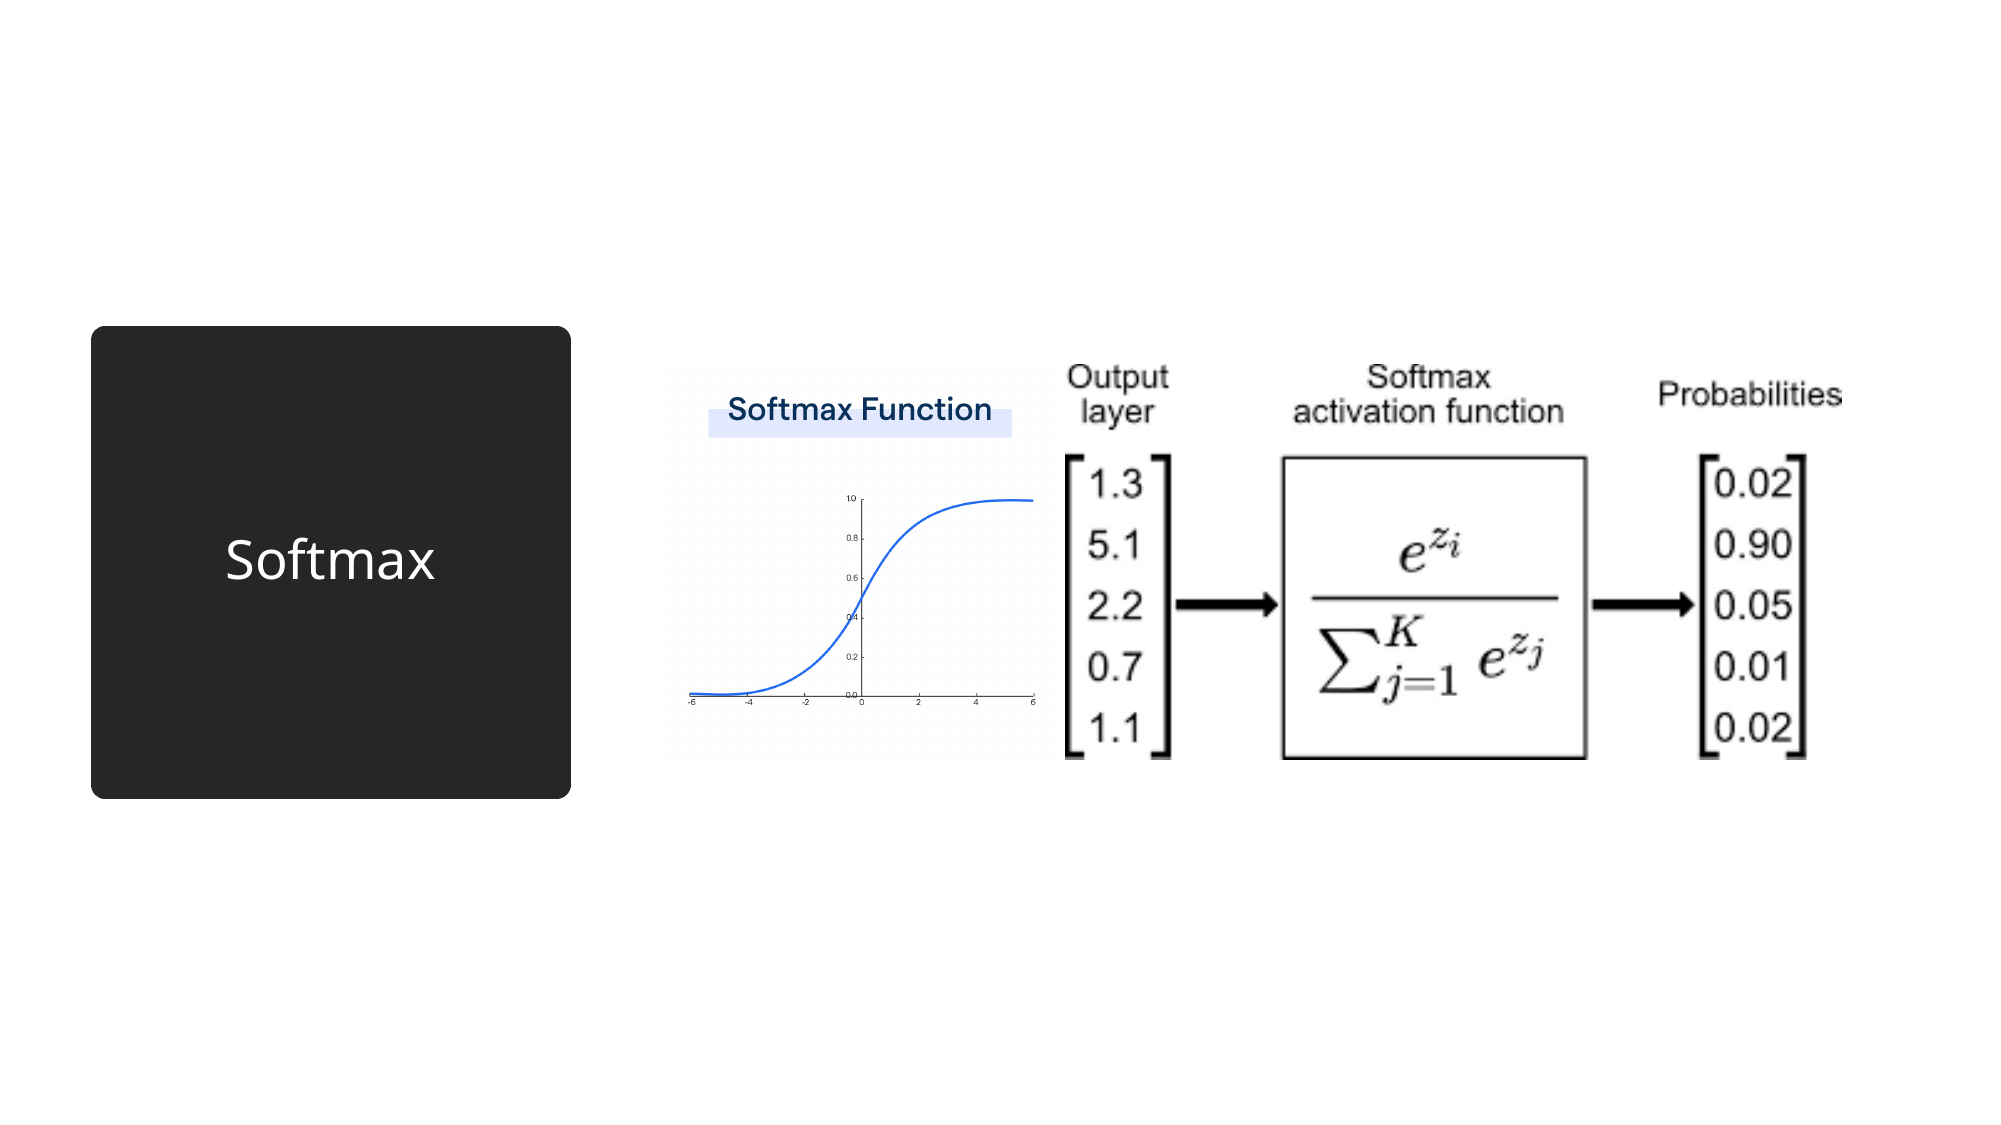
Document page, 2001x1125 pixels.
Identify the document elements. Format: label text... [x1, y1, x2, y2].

picture [1065, 363, 1843, 761]
title Softmax [105, 340, 557, 785]
picture [661, 363, 1059, 761]
